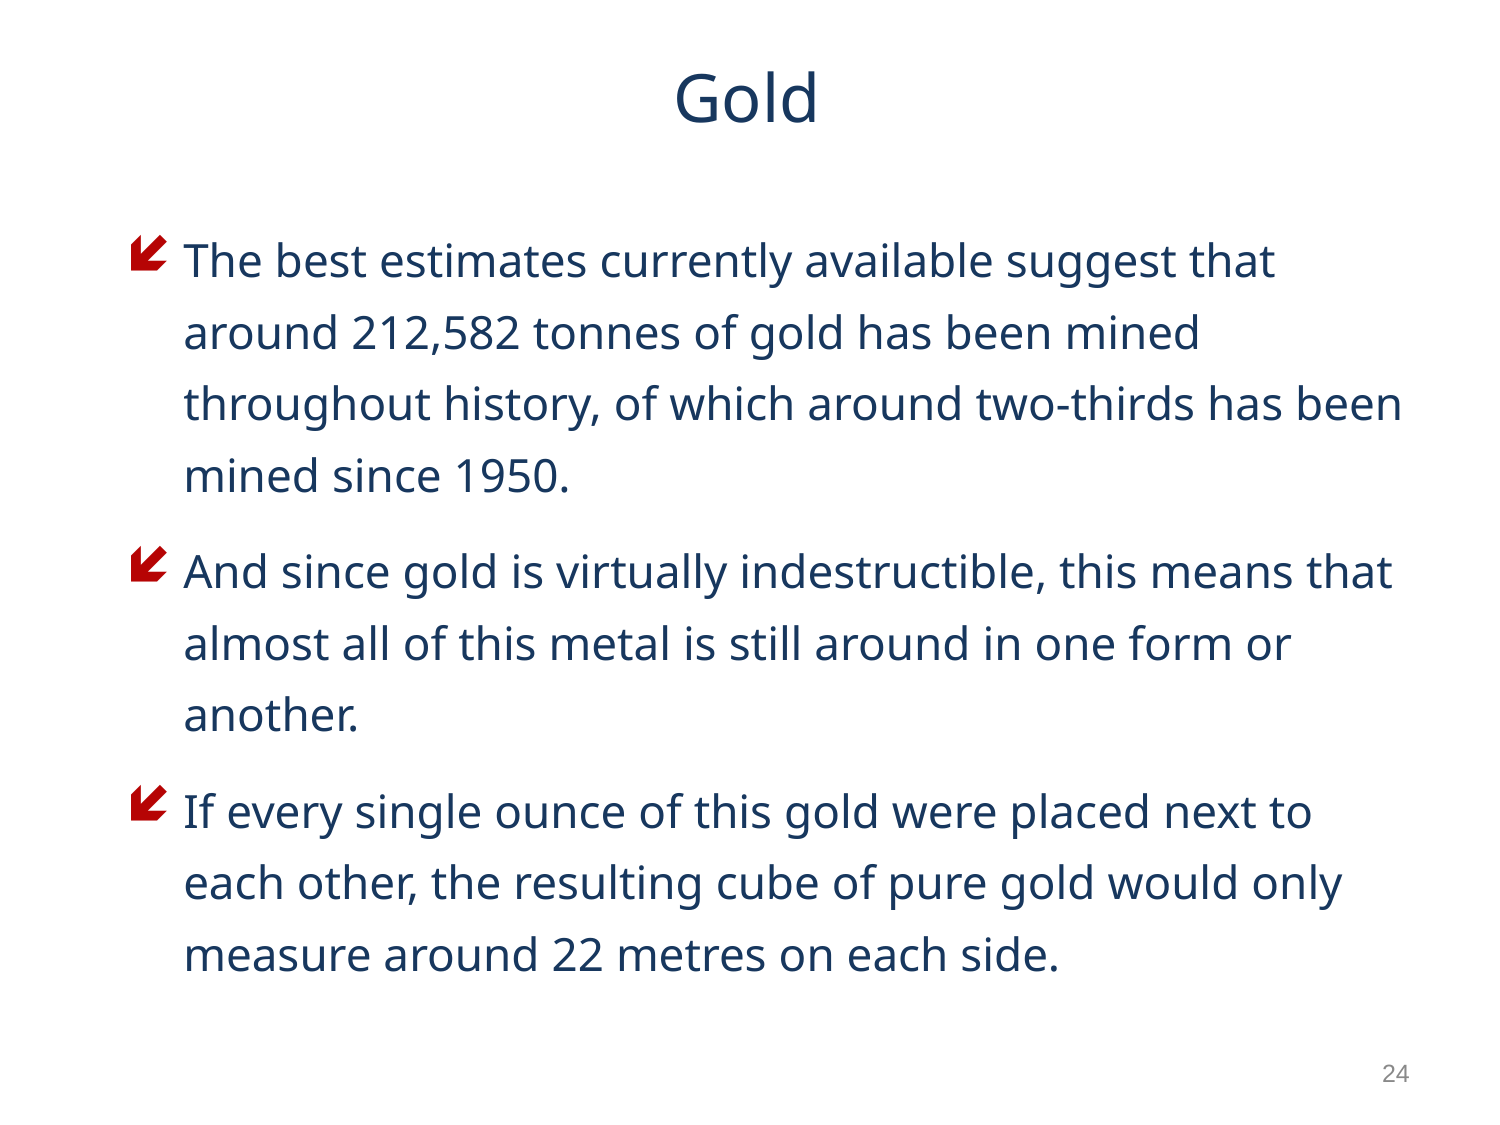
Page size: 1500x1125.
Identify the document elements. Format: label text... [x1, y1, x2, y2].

title Gold [111, 45, 1383, 146]
list The best estimates currently available suggest that around 212,582 tonnes of gold has been mined throughout history, of which around two-thirds has been mined since 1950. And since gold is virtually indestructible, this means that almost all of this metal is still around in one form or another. If every single ounce of this gold were placed next to each other, the resulting cube of pure gold would only measure around 22 metres on each side. [111, 208, 1425, 1024]
slide_number 24 [1074, 1042, 1425, 1103]
